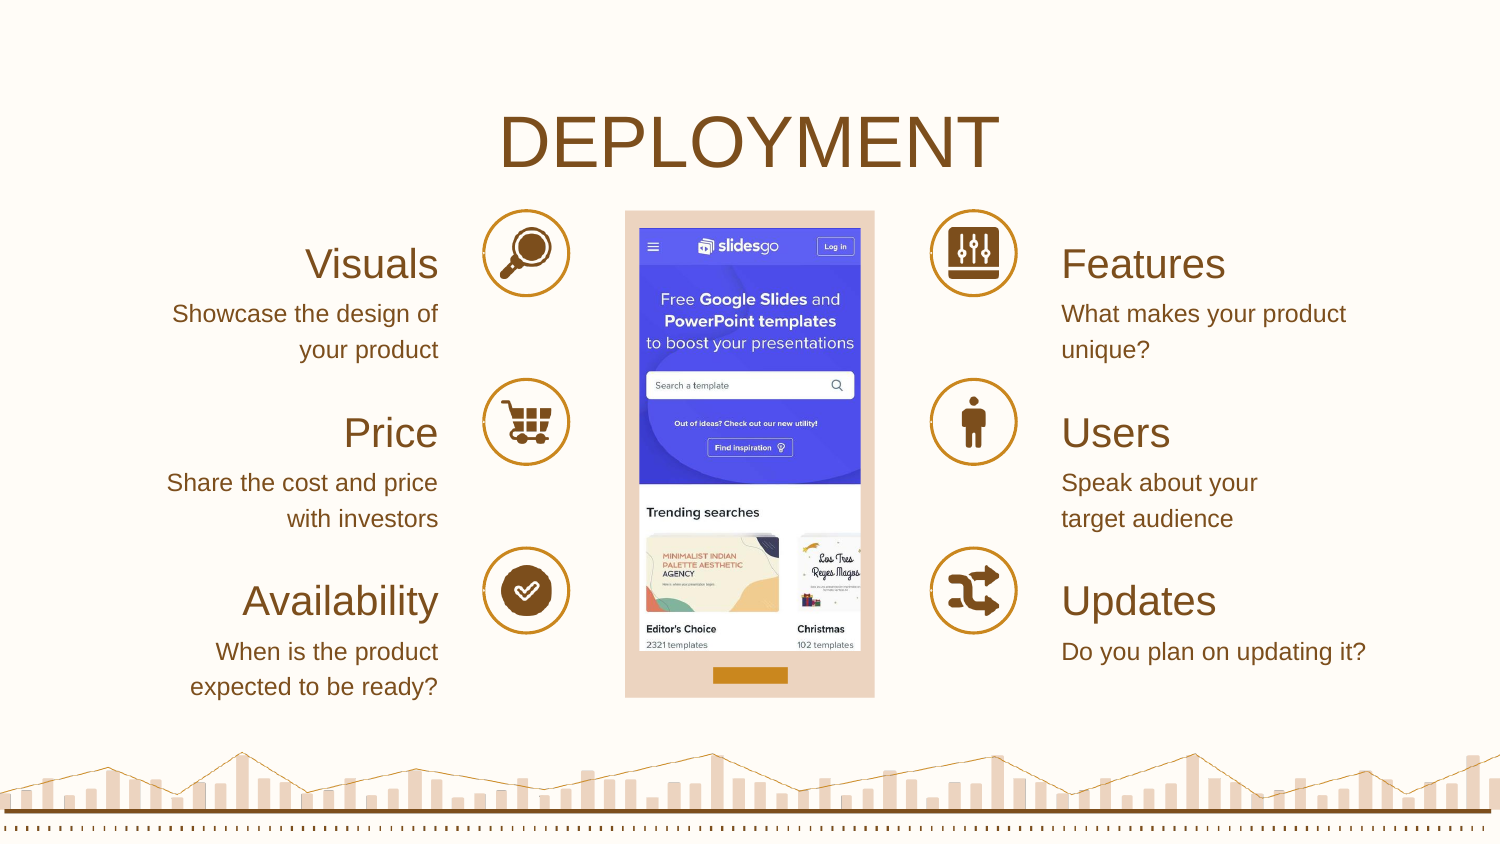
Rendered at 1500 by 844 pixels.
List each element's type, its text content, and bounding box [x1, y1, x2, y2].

text_box [501, 400, 552, 444]
text_box Do you plan on updating it? [1061, 629, 1374, 666]
text_box Users [1061, 395, 1374, 456]
text_box [499, 227, 553, 279]
text_box When is the product expected to be ready? [126, 629, 439, 701]
text_box Showcase the design of your product [126, 292, 439, 364]
text_box Availability [126, 564, 439, 625]
text_box [929, 377, 1018, 466]
text_box [929, 209, 1018, 298]
text_box [948, 227, 999, 279]
text_box [625, 210, 875, 698]
text_box [0, 809, 1498, 831]
text_box Speak about your target audience [1061, 460, 1374, 533]
text_box Features [1061, 226, 1374, 287]
text_box Updates [1061, 564, 1374, 625]
text_box [0, 749, 1500, 802]
text_box DEPLOYMENT [125, 77, 1375, 183]
text_box [500, 565, 552, 616]
text_box What makes your product unique? [1061, 292, 1374, 364]
text_box [639, 228, 861, 651]
text_box [482, 546, 571, 635]
text_box Visuals [126, 226, 439, 287]
text_box [929, 546, 1018, 635]
text_box [961, 396, 986, 448]
text_box [0, 802, 1500, 810]
text_box [948, 565, 1000, 616]
text_box [482, 209, 571, 298]
text_box Price [126, 395, 439, 456]
text_box [482, 377, 571, 466]
text_box Share the cost and price with investors [126, 460, 439, 533]
